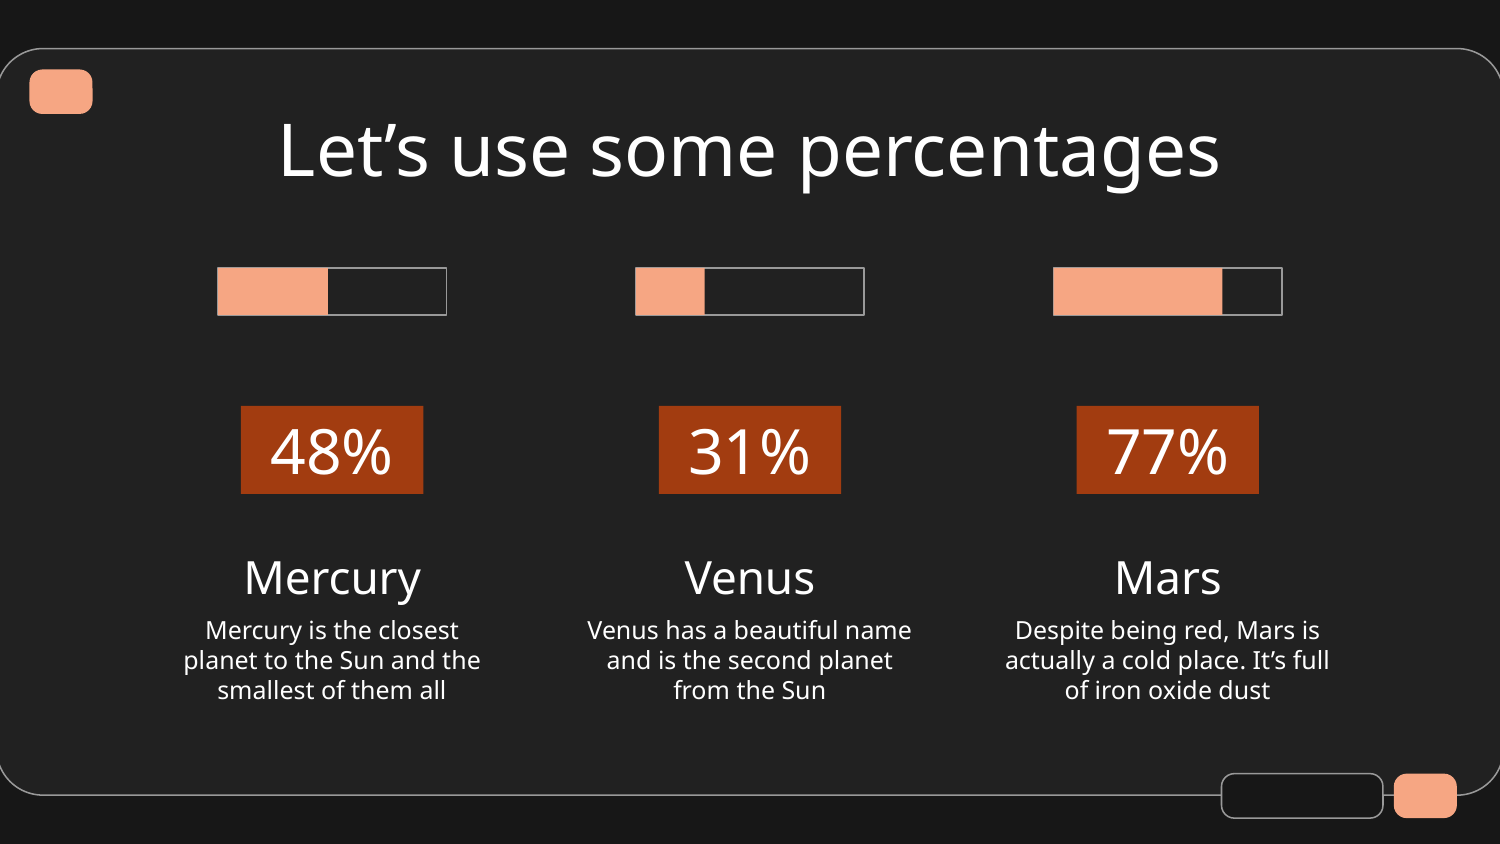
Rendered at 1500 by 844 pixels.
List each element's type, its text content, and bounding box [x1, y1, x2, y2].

subtitle Mars [989, 541, 1347, 619]
title Let’s use some percentages [116, 88, 1383, 183]
text_box [1223, 267, 1282, 315]
subtitle Despite being red, Mars is actually a cold place. It’s full of iron oxide dust [989, 619, 1347, 730]
subtitle Venus [571, 541, 929, 619]
subtitle Mercury is the closest planet to the Sun and the smallest of them all [153, 619, 511, 730]
title 31% [658, 405, 842, 494]
subtitle Venus has a beautiful name and is the second planet from the Sun [571, 619, 929, 730]
title 77% [1076, 405, 1259, 494]
title 48% [240, 405, 424, 494]
text_box [705, 267, 865, 315]
subtitle Mercury [153, 541, 511, 619]
text_box [635, 267, 705, 315]
text_box [1053, 267, 1223, 315]
text_box [328, 267, 447, 315]
text_box [218, 267, 328, 315]
